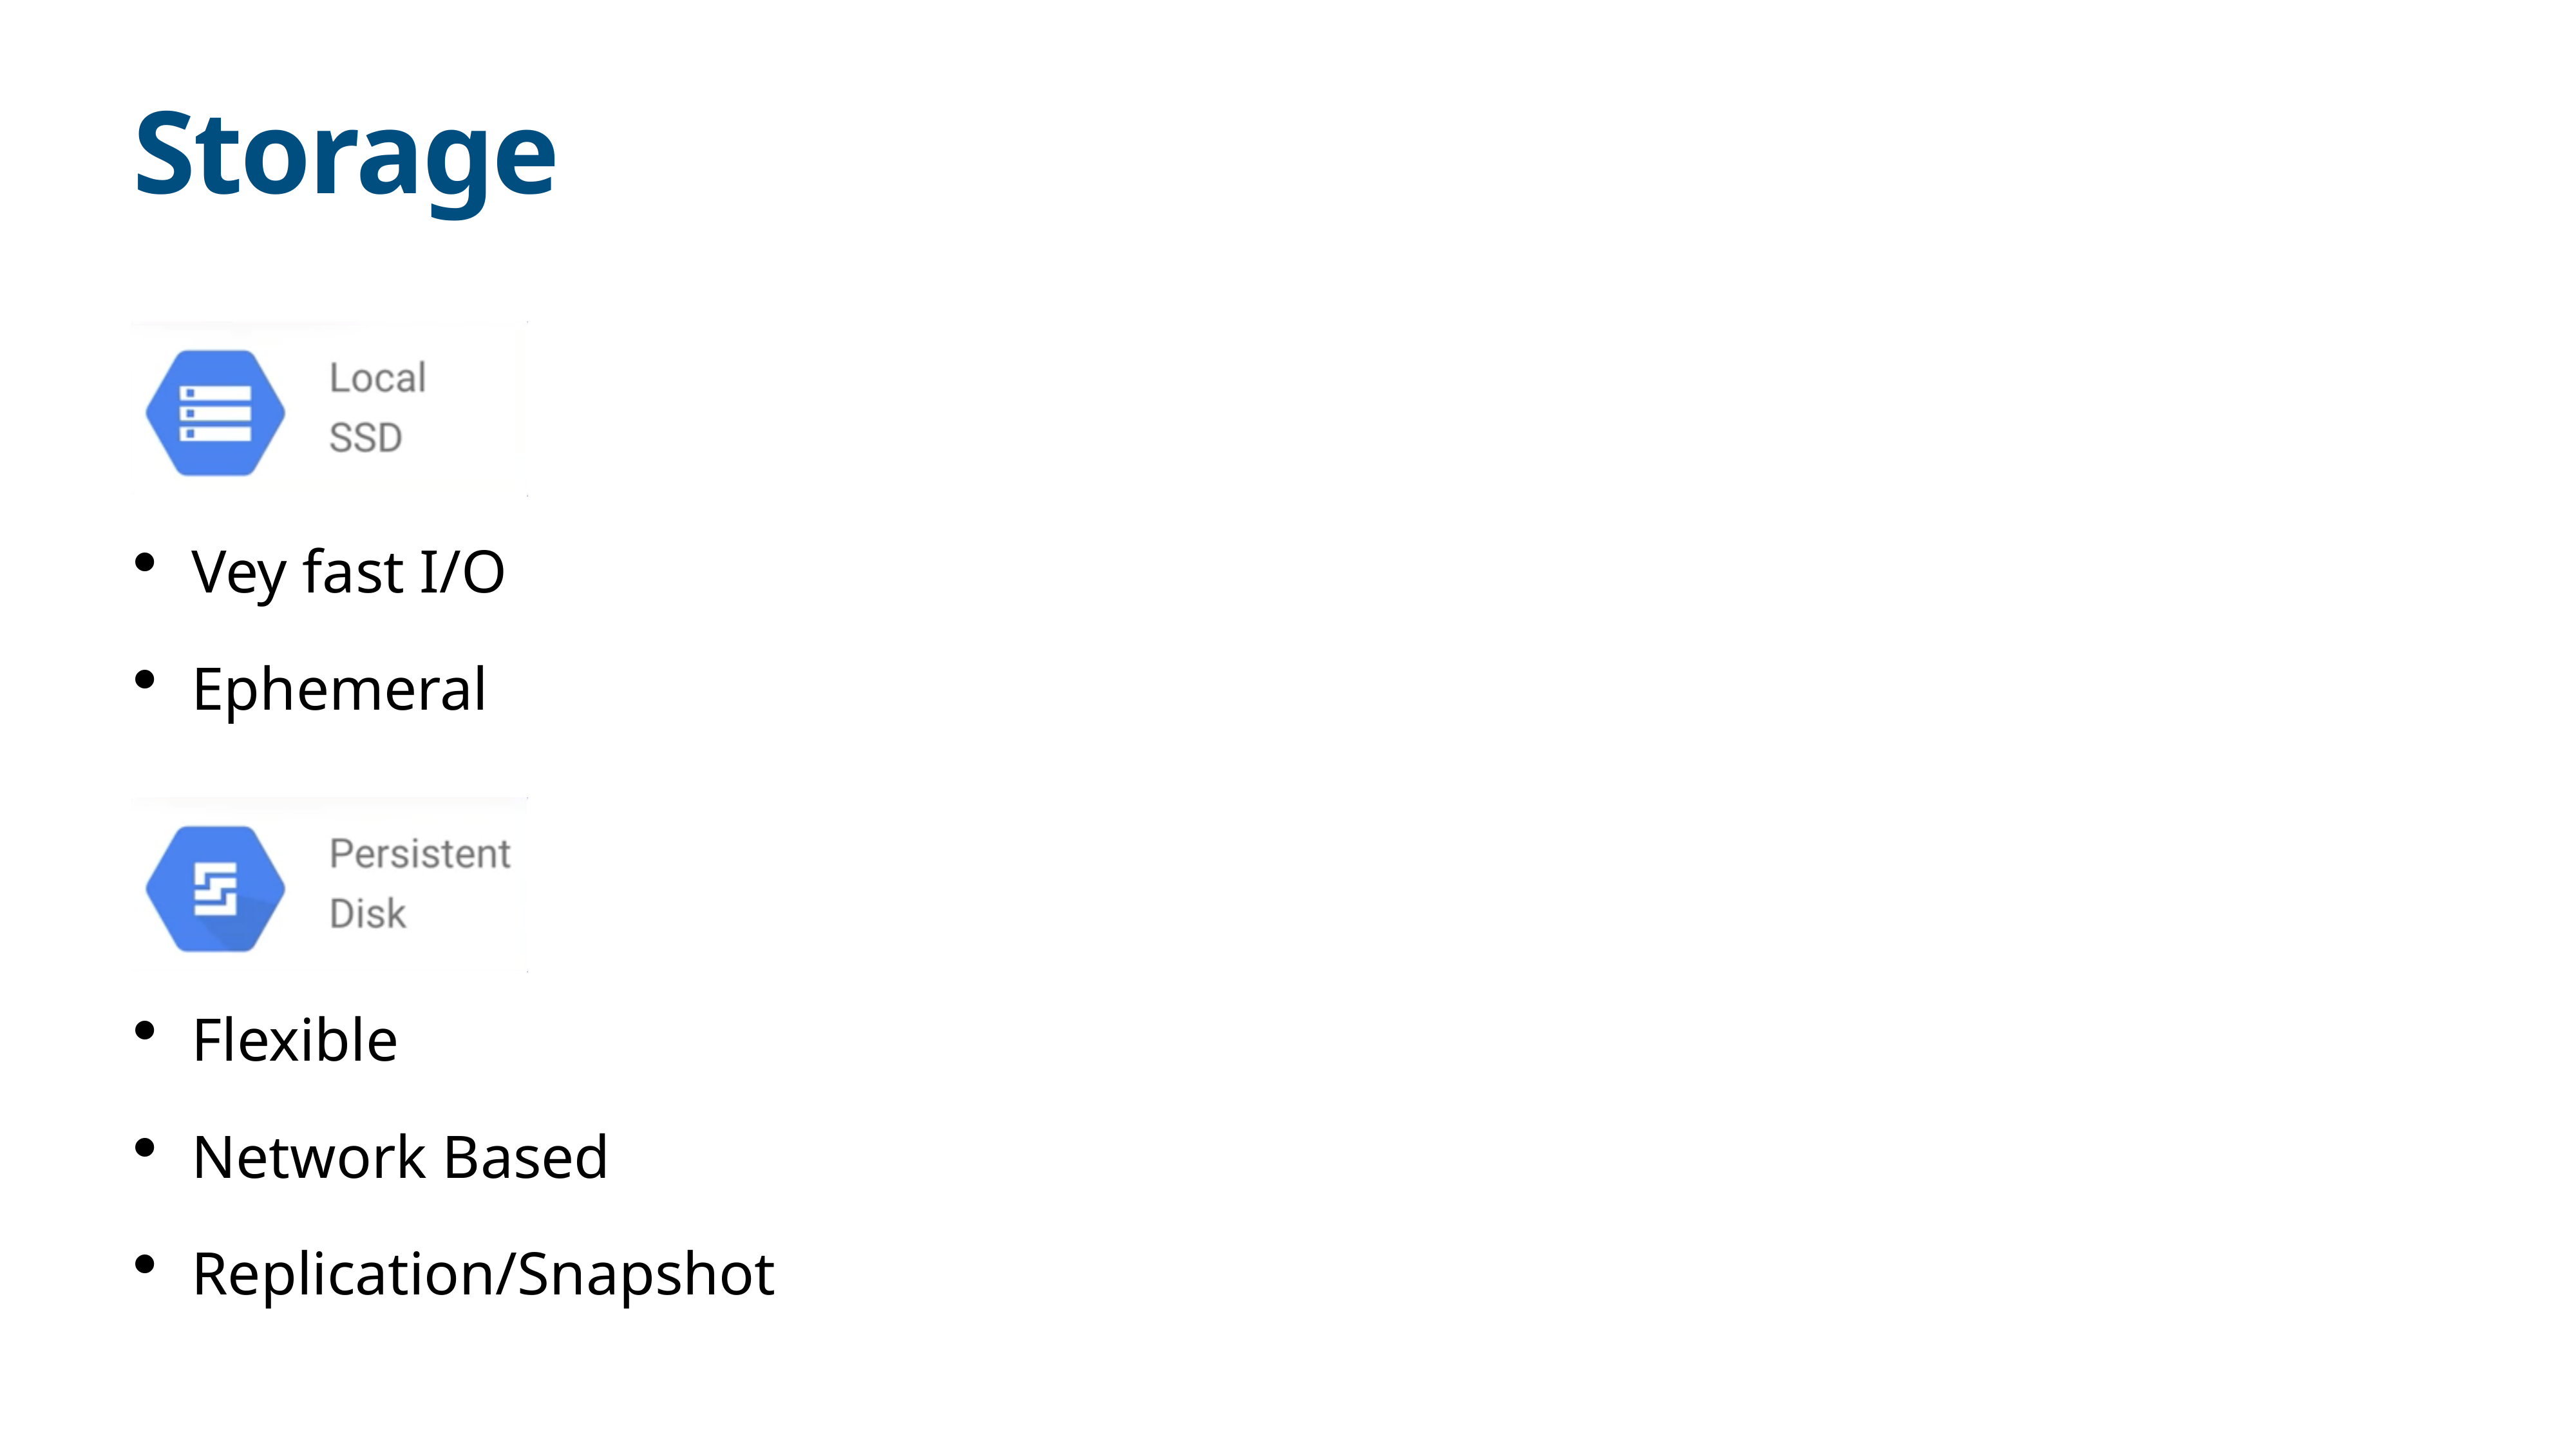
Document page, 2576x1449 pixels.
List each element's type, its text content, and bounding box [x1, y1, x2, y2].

list Vey fast I/O Ephemeral Flexible Network Based Replication/Snapshot [127, 296, 2449, 1321]
picture [131, 321, 529, 497]
picture [131, 797, 529, 972]
title Storage [127, 100, 2449, 252]
